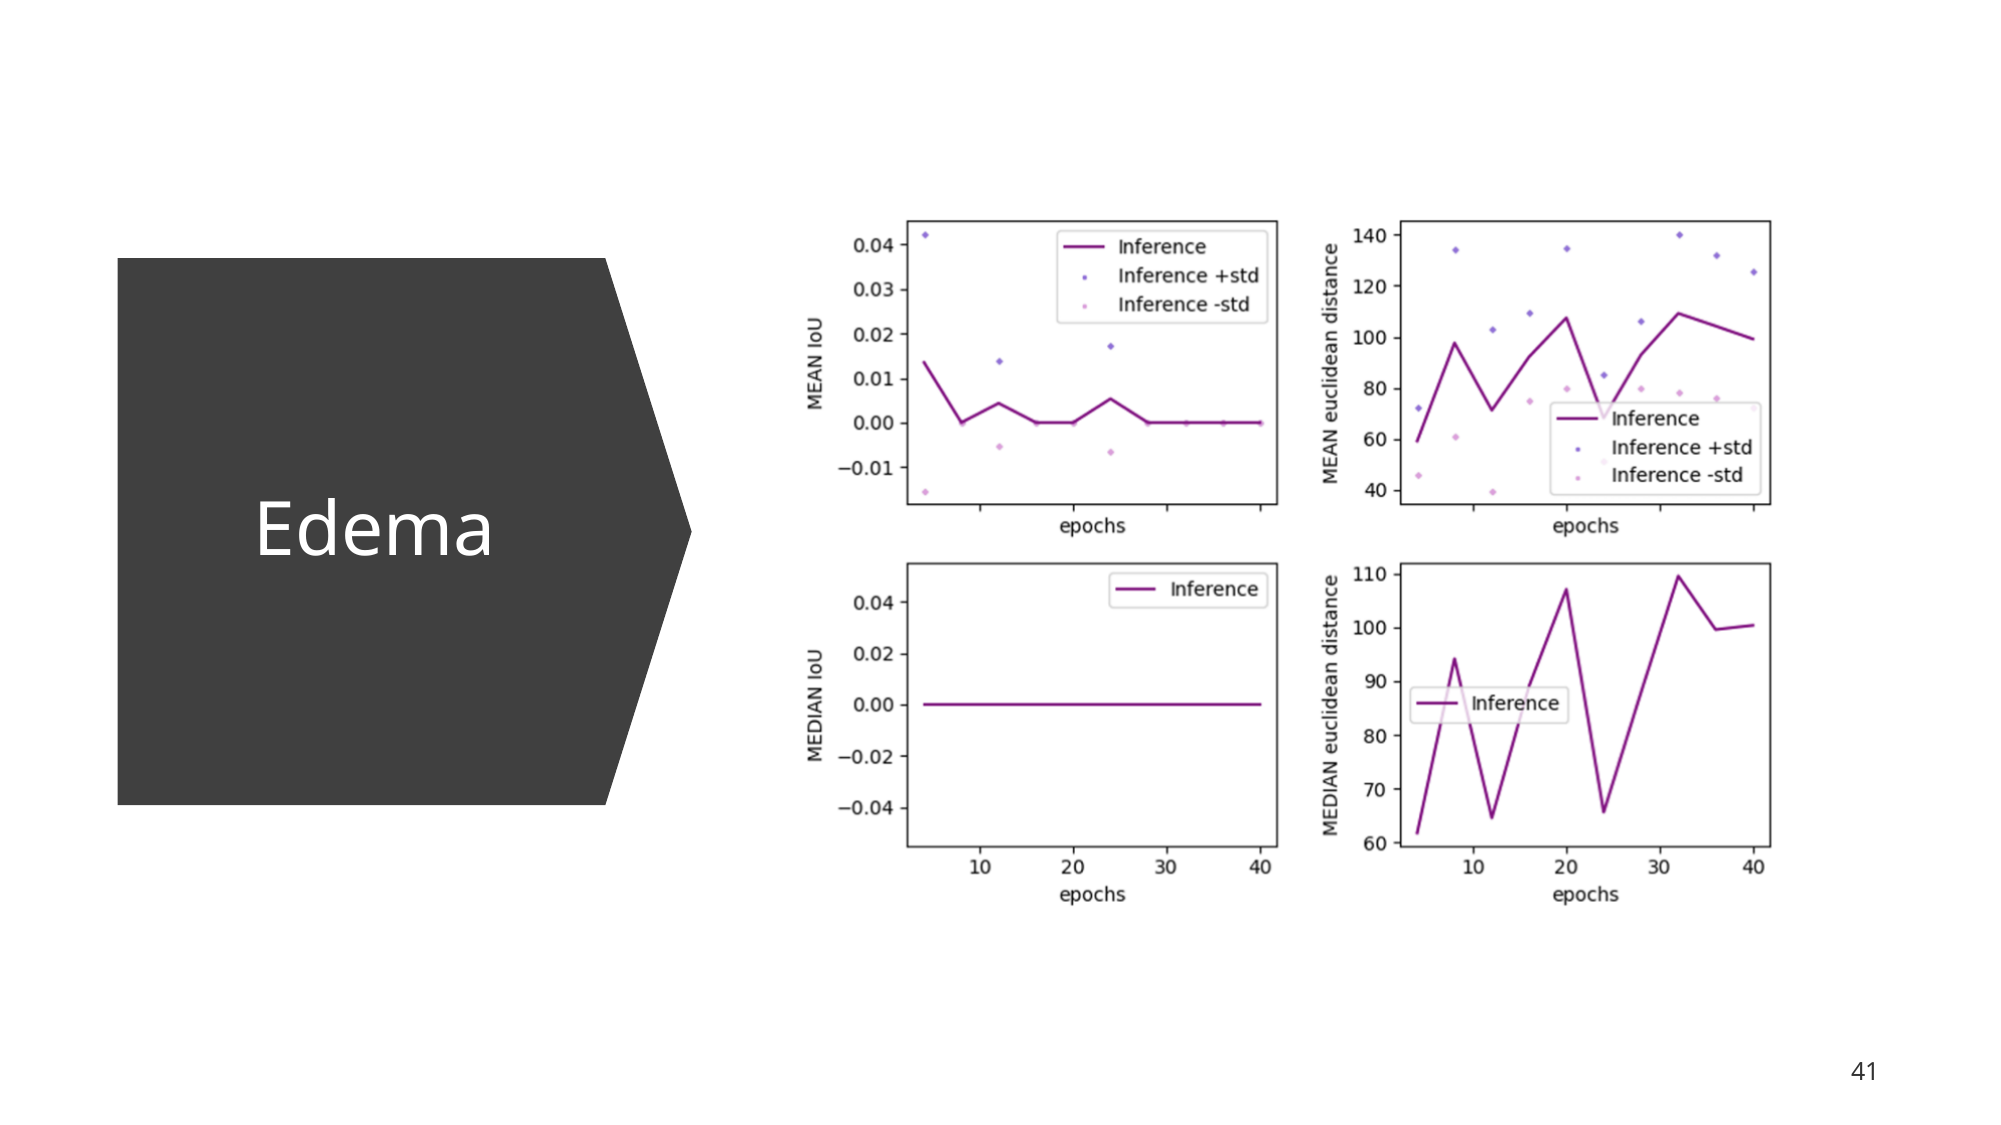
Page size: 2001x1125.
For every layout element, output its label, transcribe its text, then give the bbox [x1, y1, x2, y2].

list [790, 205, 1827, 920]
title Edema [168, 322, 601, 741]
slide_number 41 [1810, 1042, 1895, 1103]
text_box [116, 256, 694, 807]
